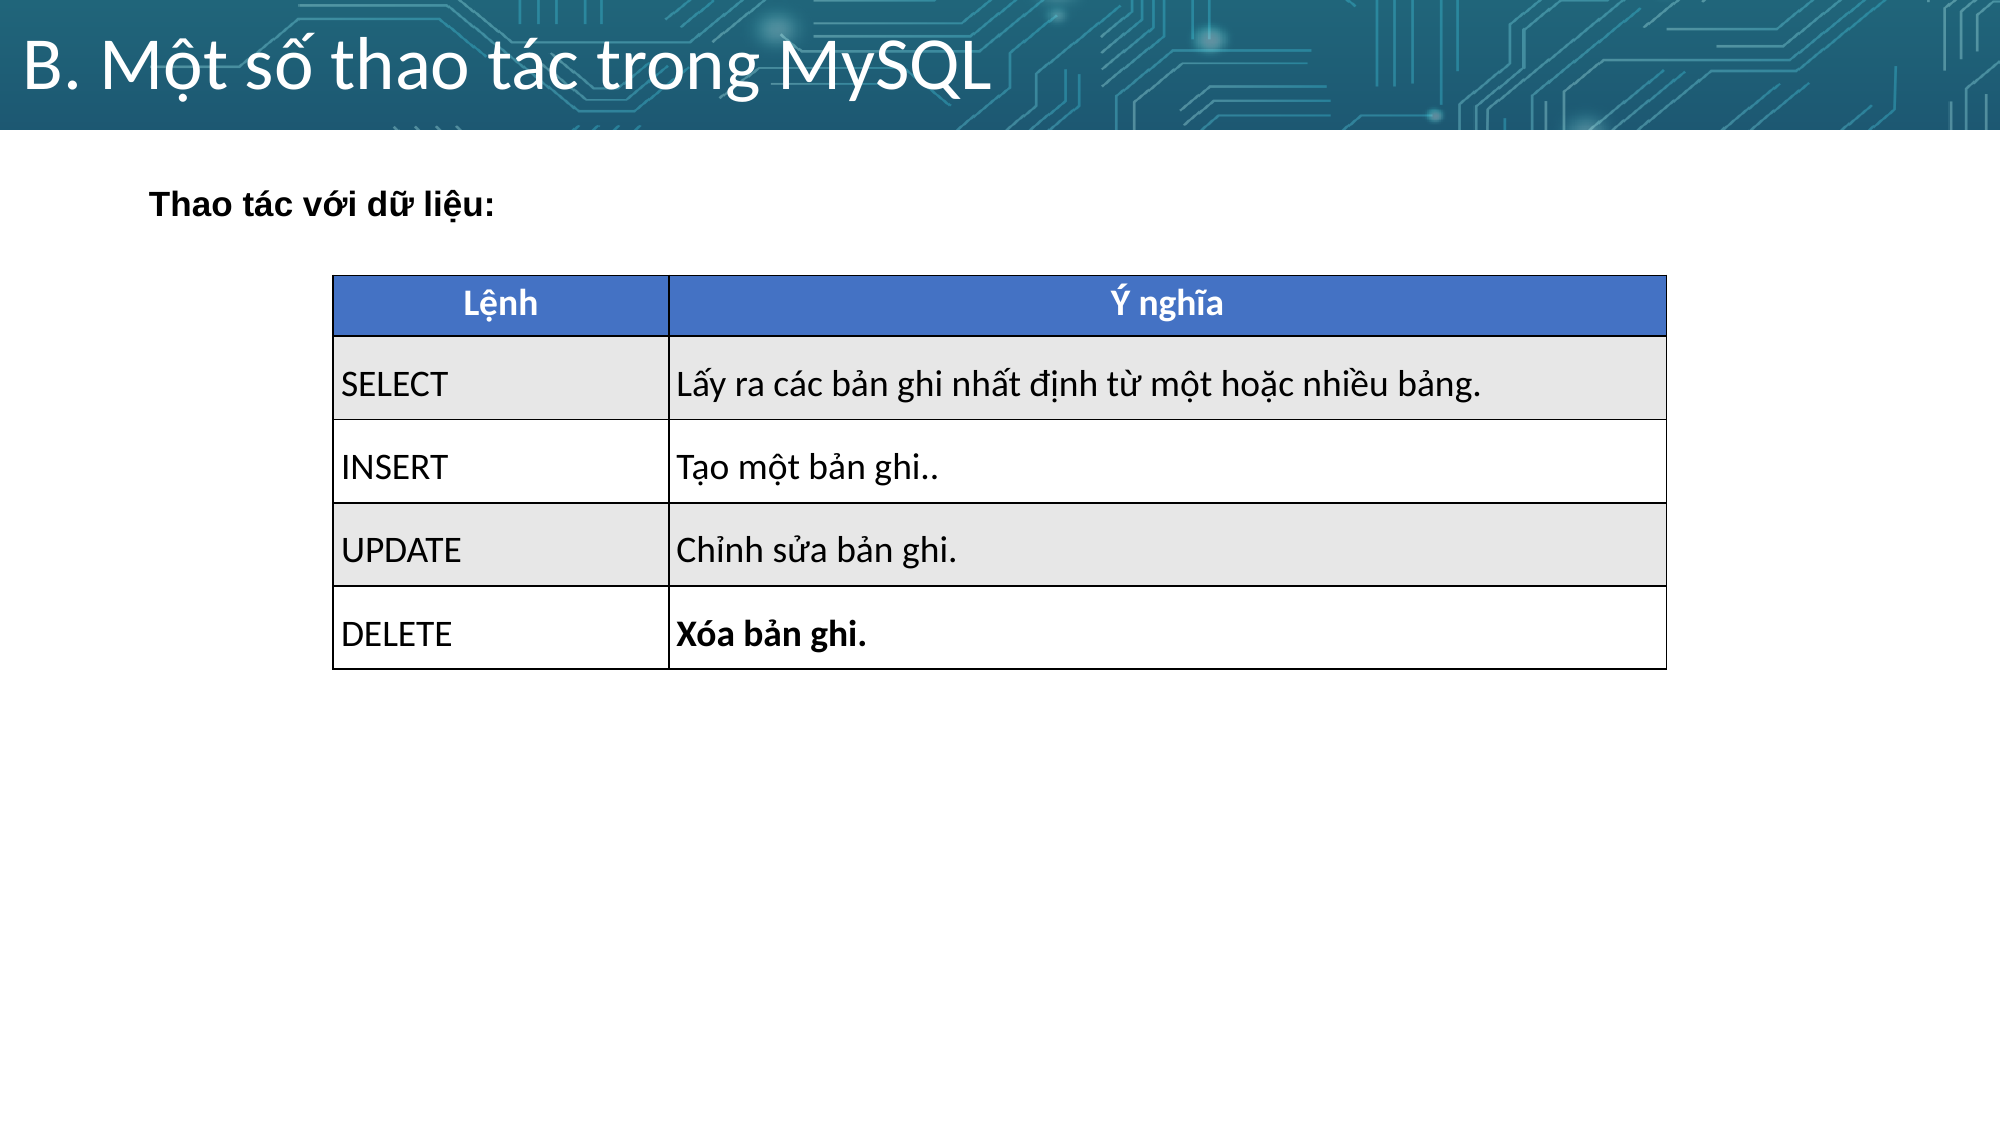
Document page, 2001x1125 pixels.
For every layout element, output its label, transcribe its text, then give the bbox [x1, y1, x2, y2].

table_cell DELETE [334, 587, 668, 668]
table_header Lệnh [334, 276, 668, 335]
text_box Thao tác với dữ liệu: [134, 173, 511, 231]
table_header Ý nghĩa [670, 276, 1666, 335]
table_cell Chỉnh sửa bản ghi. [670, 504, 1666, 585]
table_cell UPDATE [334, 504, 668, 585]
table_cell Xóa bản ghi. [670, 587, 1666, 668]
table_cell SELECT [334, 337, 668, 419]
table_cell INSERT [334, 420, 668, 502]
picture [0, 0, 2000, 130]
table_cell Lấy ra các bản ghi nhất định từ một hoặc nhiều bảng. [670, 337, 1666, 419]
table_cell Tạo một bản ghi.. [670, 420, 1666, 502]
